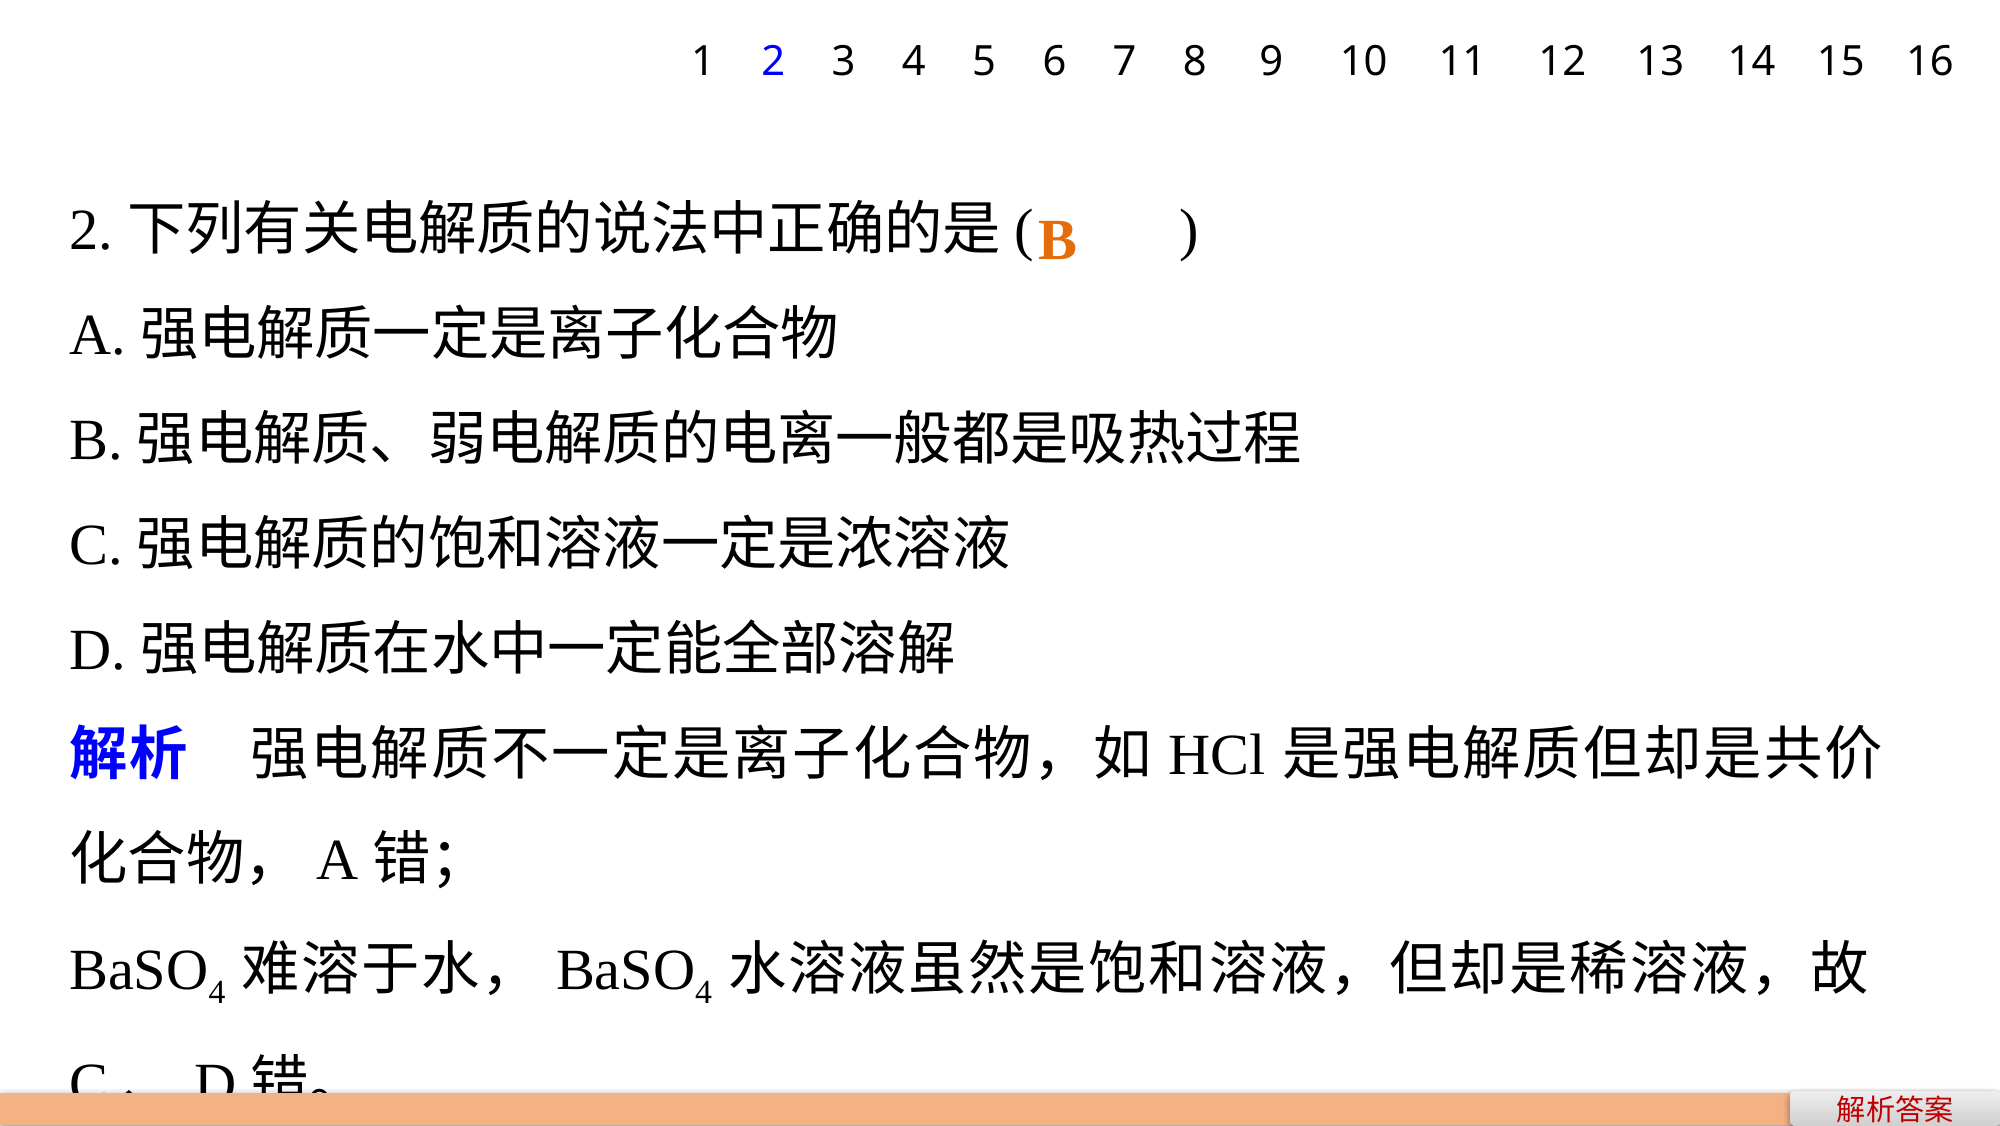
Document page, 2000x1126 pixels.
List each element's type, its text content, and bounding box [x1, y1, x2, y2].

text_box B [1023, 158, 1093, 279]
text_box 16 [1890, 11, 1969, 106]
text_box 7 [1095, 11, 1155, 106]
text_box 11 [1420, 11, 1506, 106]
text_box 解析答案 [1788, 1089, 2000, 1126]
text_box 14 [1712, 11, 1791, 106]
text_box 1 [673, 11, 733, 106]
text_box 2 [743, 11, 804, 106]
text_box 12 [1516, 11, 1609, 106]
text_box 2.下列有关电解质的说法中正确的是( ) A.强电解质一定是离子化合物 B.强电解质、弱电解质的电离一般都是吸热过程 C.强电解质的饱和溶液一定是浓溶液 D.强电解质在水中一定能全部溶解 解析 强电解质不一定是离子化合物，如HCl是强电解质但却是共价化合物，A错； BaSO4难溶于水，BaSO4水溶液虽然是饱和溶液，但却是稀溶液，故C、D错。 [54, 149, 1898, 1091]
text_box 15 [1801, 11, 1880, 106]
text_box 8 [1165, 11, 1225, 106]
text_box 13 [1619, 11, 1702, 106]
text_box 3 [814, 11, 874, 106]
text_box 10 [1318, 11, 1409, 106]
text_box 6 [1024, 11, 1084, 106]
text_box 4 [884, 11, 944, 106]
text_box 9 [1235, 11, 1308, 106]
text_box [0, 1092, 1787, 1126]
text_box 5 [954, 11, 1014, 106]
